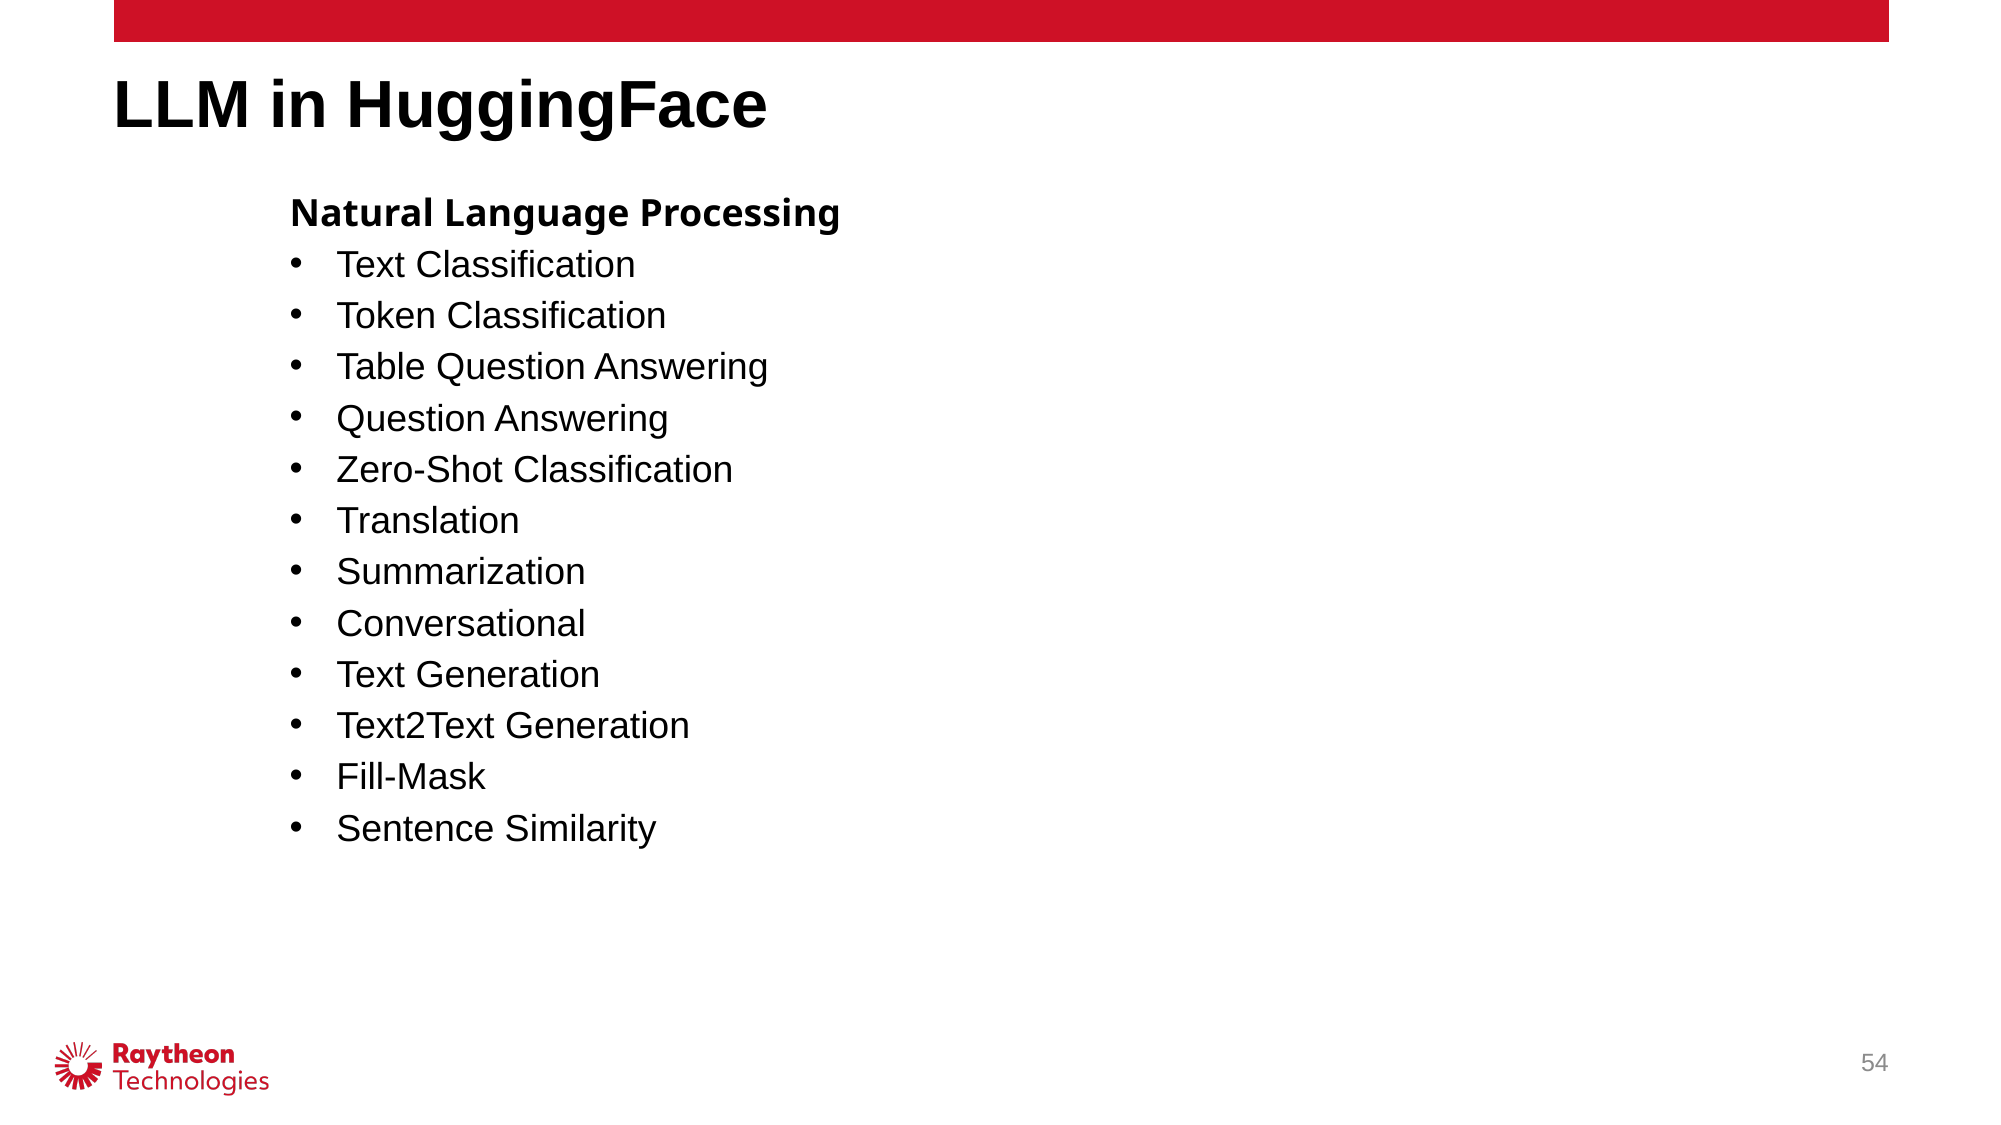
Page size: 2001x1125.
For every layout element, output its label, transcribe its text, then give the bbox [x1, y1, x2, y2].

slide_number 54 [1801, 1046, 1889, 1107]
title LLM in HuggingFace [113, 76, 1888, 158]
text_box Natural Language Processing Text Classification Token Classification Table Question Answering Question Answering Zero-Shot Classification Translation Summarization Conversational Text Generation Text2Text Generation Fill-Mask Sentence Similarity [274, 181, 857, 856]
picture [54, 1042, 269, 1096]
